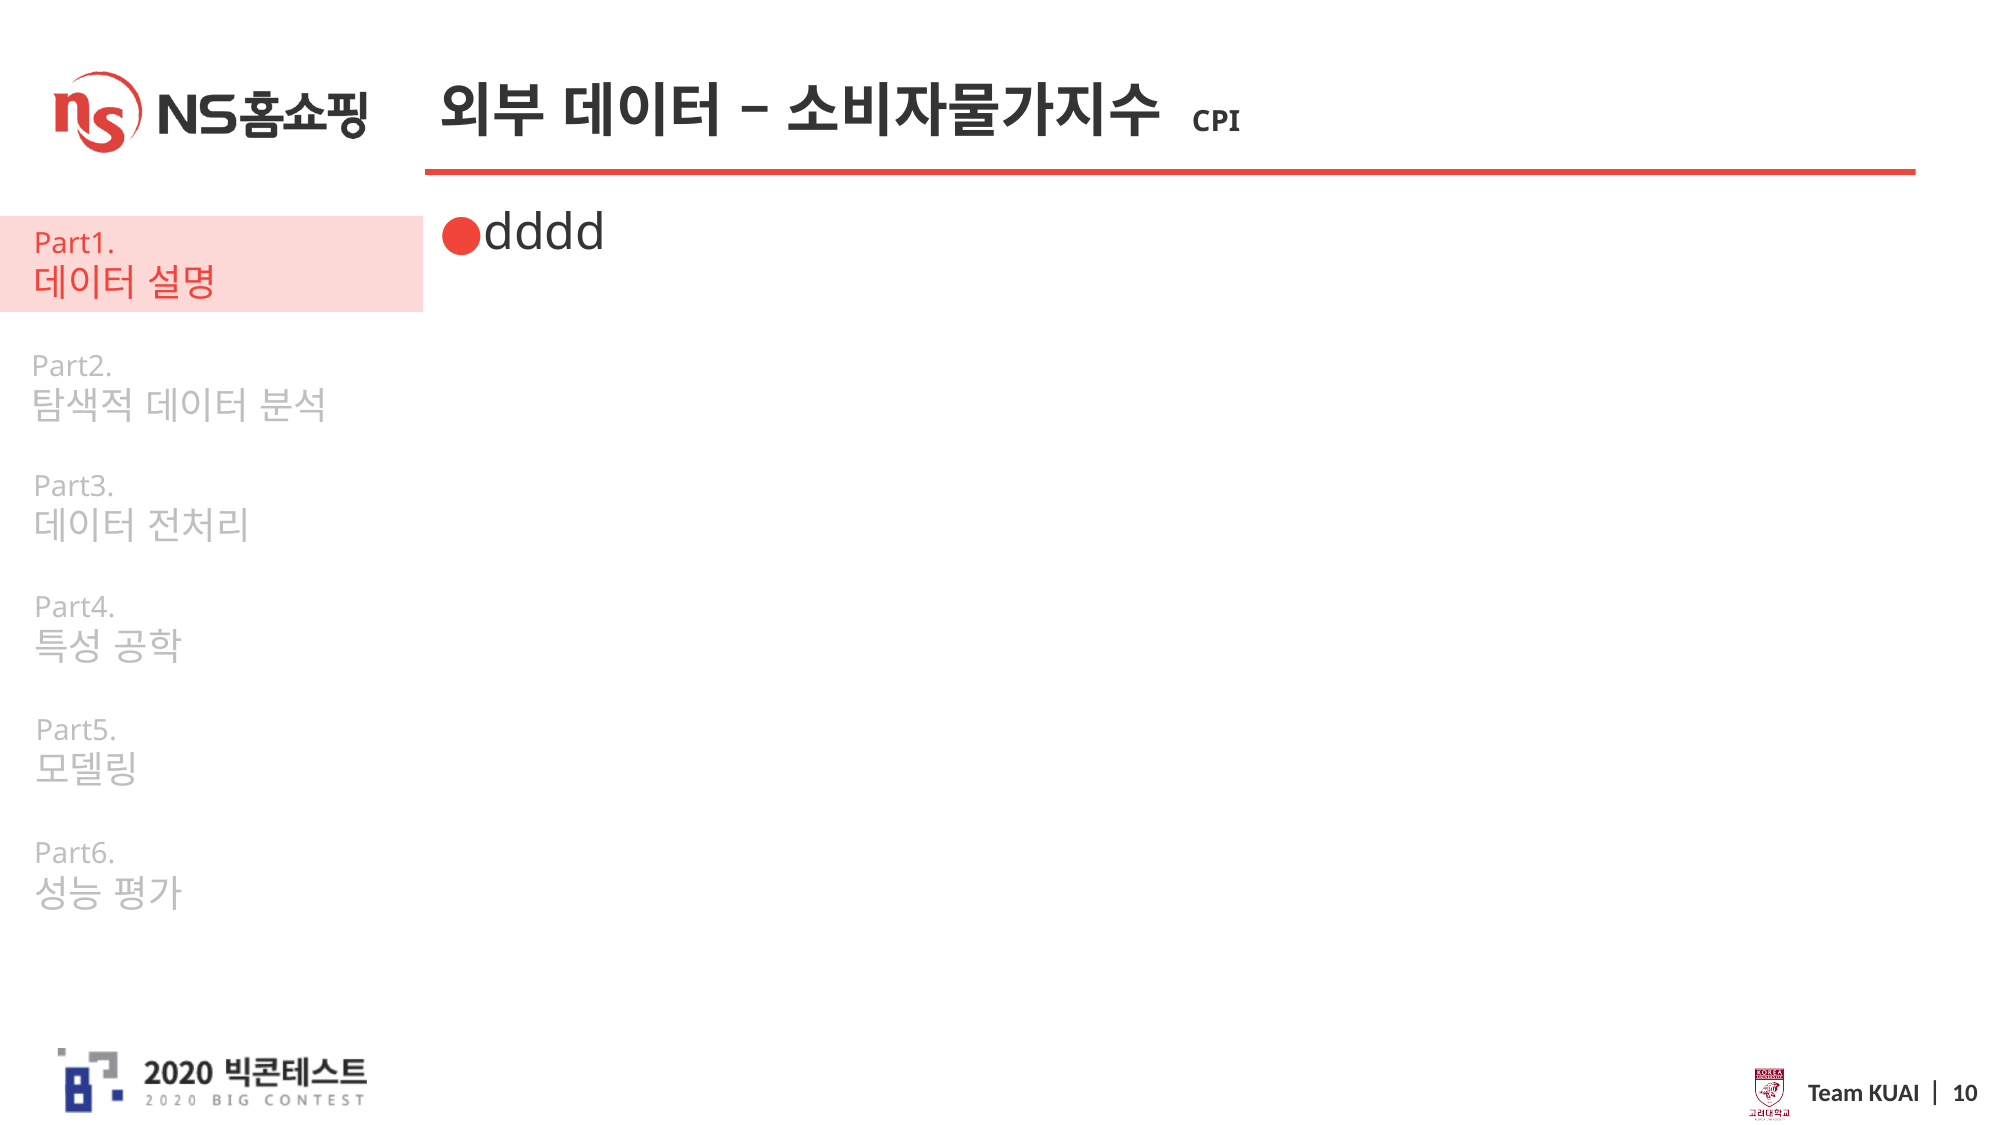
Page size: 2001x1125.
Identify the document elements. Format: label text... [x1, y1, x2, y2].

slide_number Team KUAI ⎸ 10 [1654, 1061, 1993, 1122]
picture [42, 62, 377, 164]
picture [40, 1030, 378, 1125]
title 외부 데이터 – 소비자물가지수 CPI [424, 62, 1916, 164]
list dddd [424, 186, 1916, 1053]
